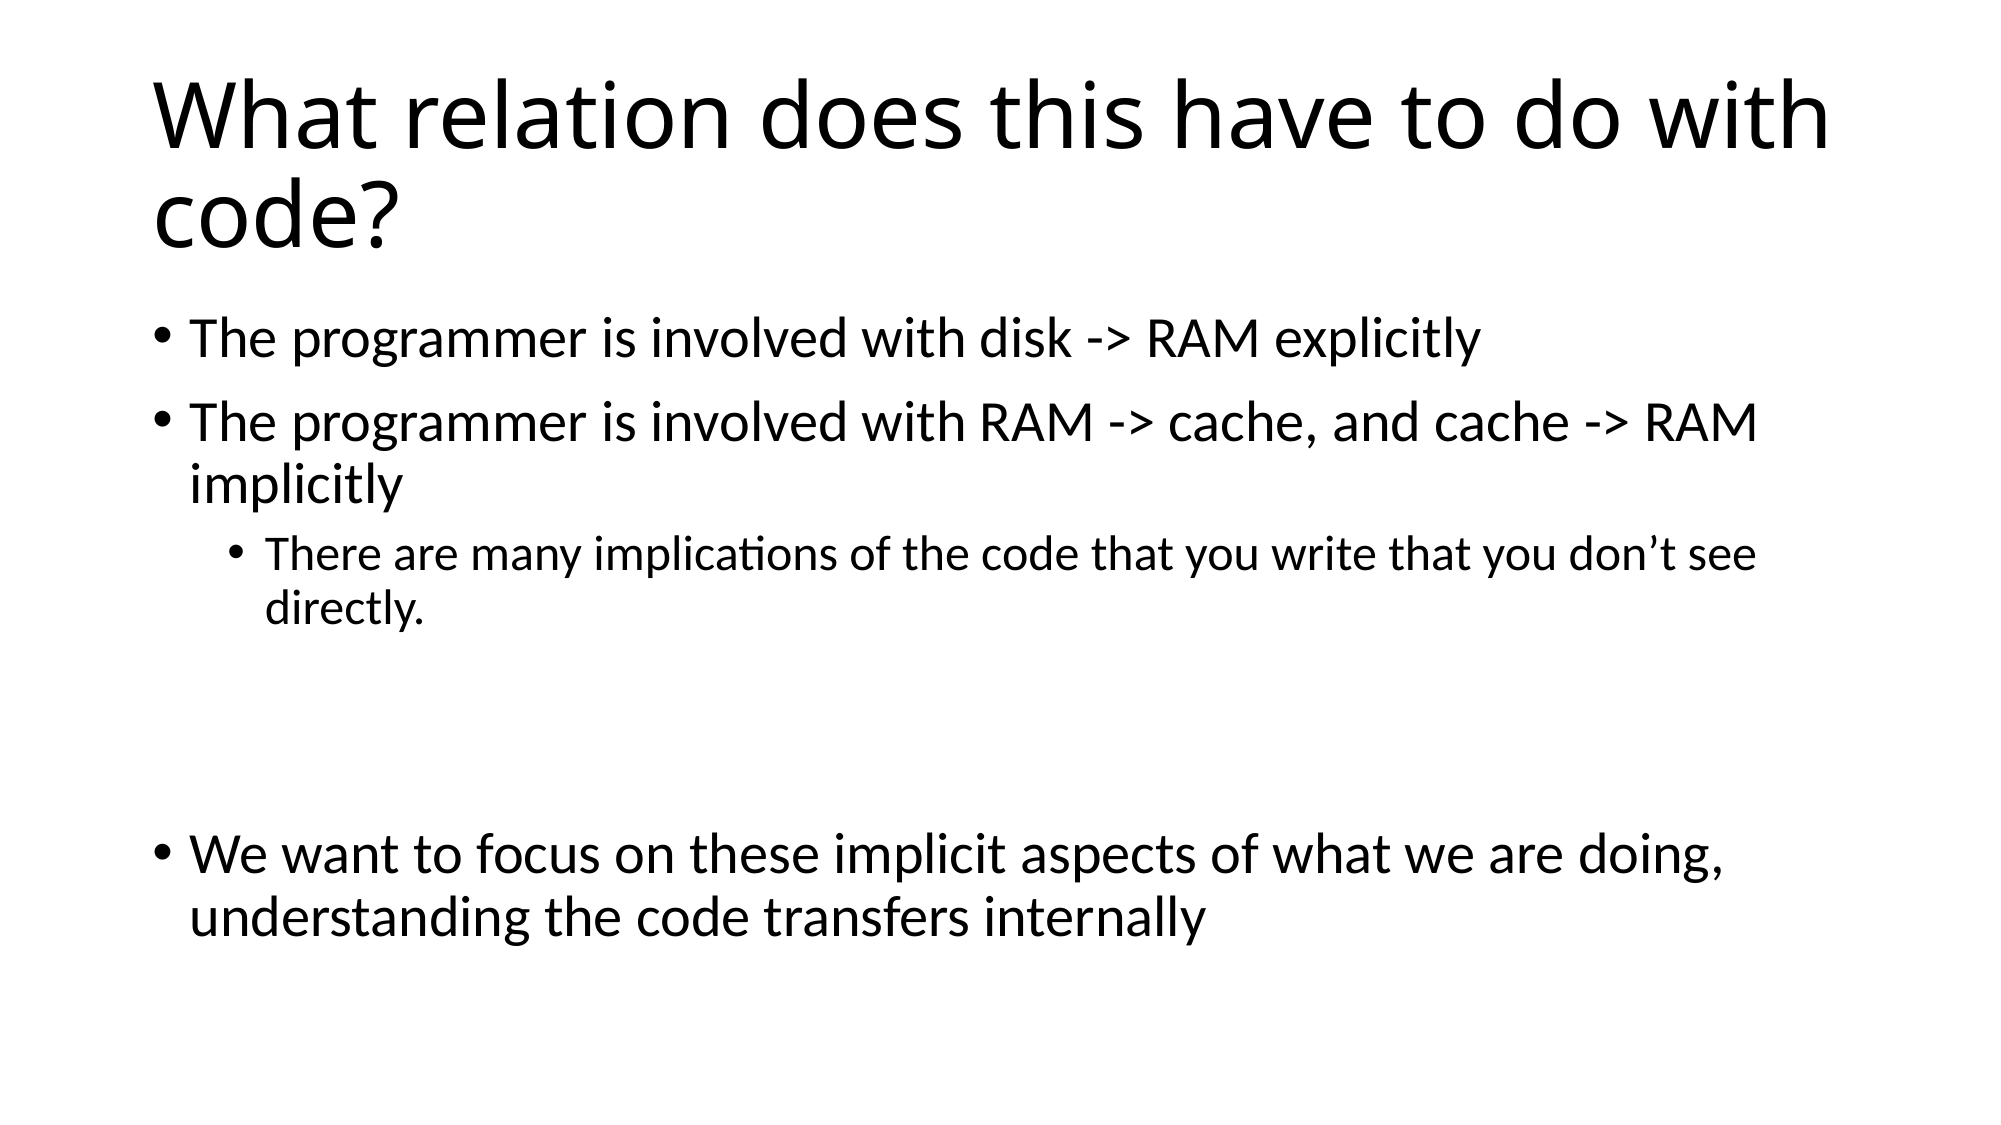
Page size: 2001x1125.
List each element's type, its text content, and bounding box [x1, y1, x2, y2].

title What relation does this have to do with code? [137, 59, 1863, 278]
list The programmer is involved with disk -> RAM explicitly The programmer is involved with RAM -> cache, and cache -> RAM implicitly There are many implications of the code that you write that you don’t see directly. We want to focus on these implicit aspects of what we are doing, understanding the code transfers internally [137, 299, 1863, 1014]
